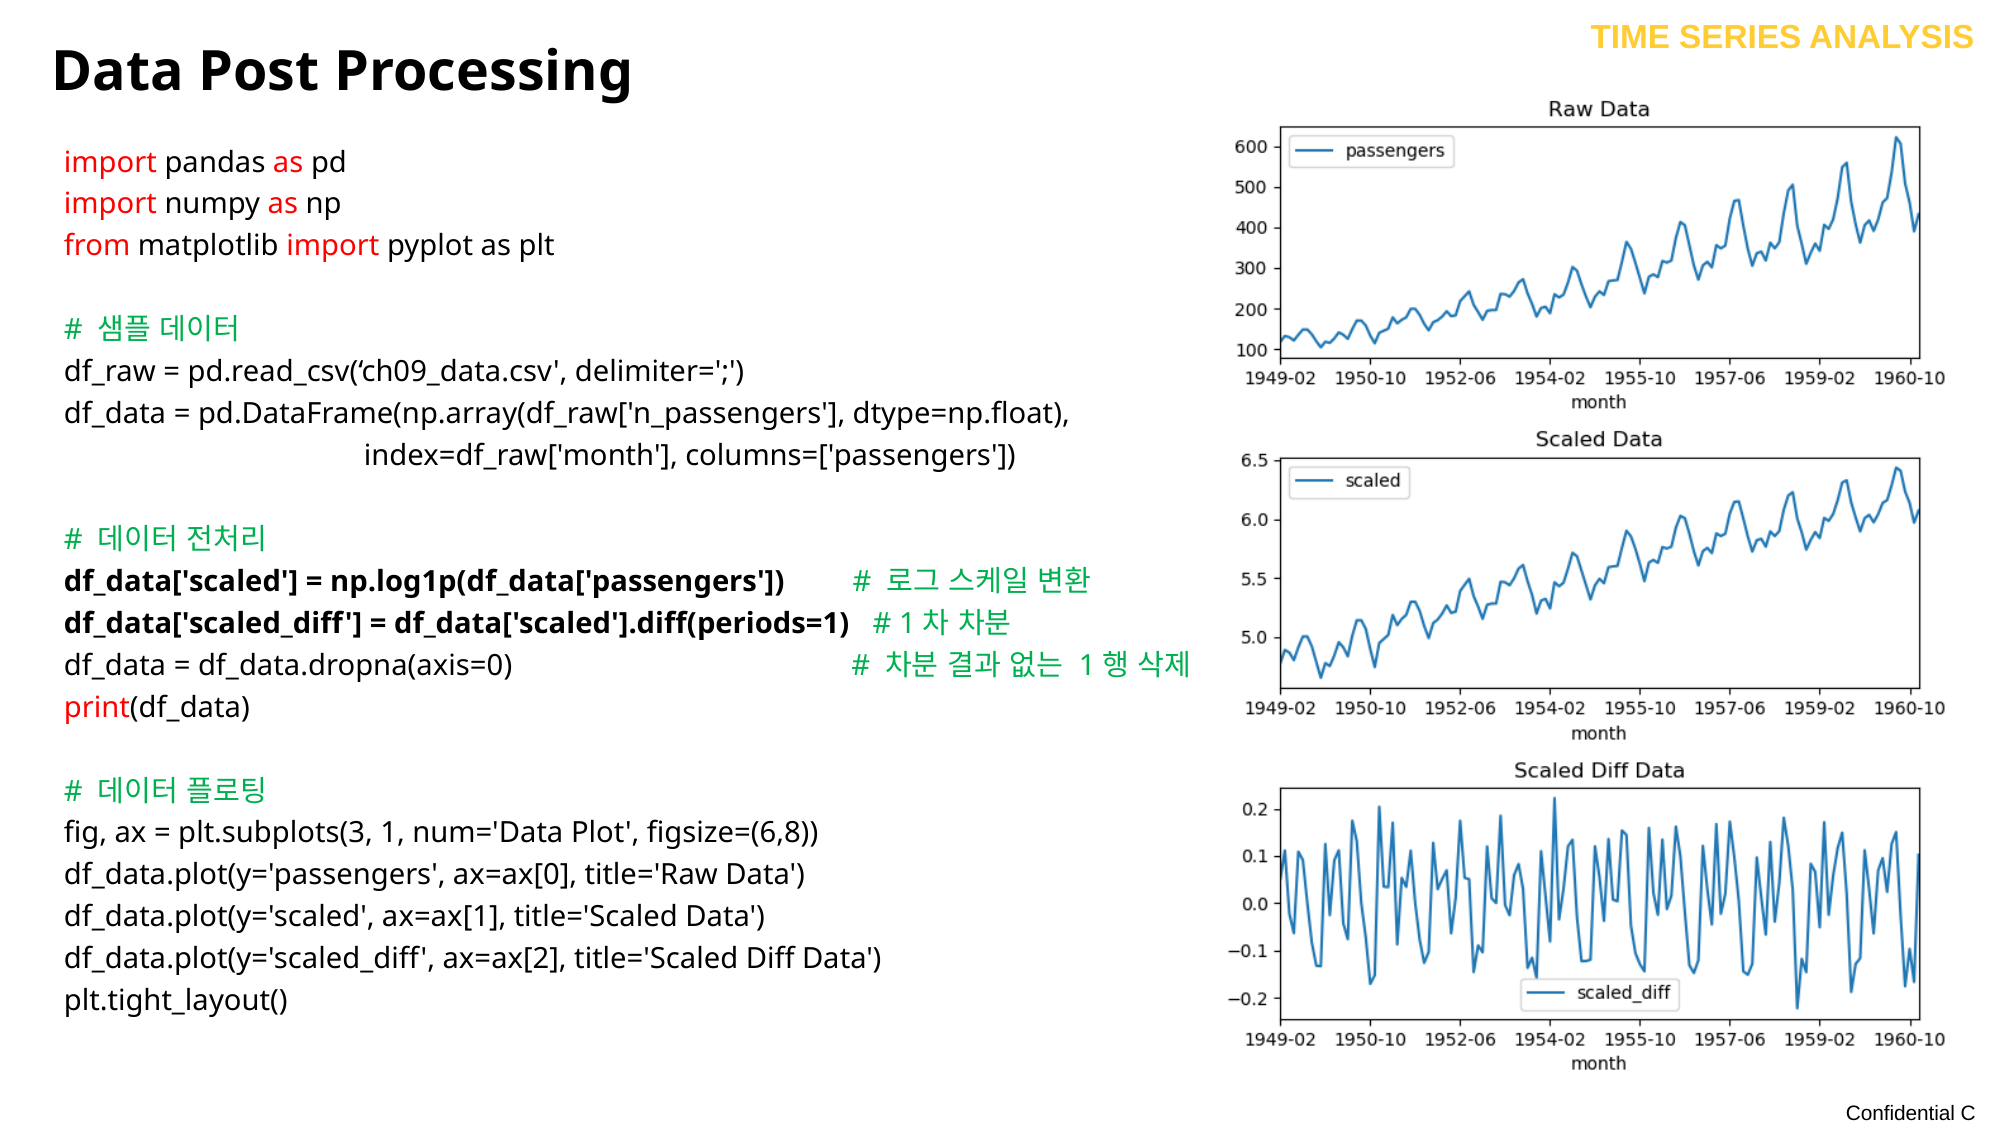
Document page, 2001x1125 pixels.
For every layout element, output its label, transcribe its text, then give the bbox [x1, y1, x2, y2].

list Time series Analysis [1424, 19, 1975, 55]
title Data Post Processing [51, 44, 1331, 101]
picture [1213, 85, 1961, 1091]
text_box import pandas as pd import numpy as np from matplotlib import pyplot as plt # 샘플 데이터 df_raw = pd.read_csv(‘ch09_data.csv', delimiter=';') df_data = pd.DataFrame(np.array(df_raw['n_passengers'], dtype=np.float), index=df_raw['month'], columns=['passengers']) # 데이터 전처리 df_data['scaled'] = np.log1p(df_data['passengers']) # 로그 스케일 변환 df_data['scaled_diff'] = df_data['scaled'].diff(periods=1) # 1차 차분 df_data = df_data.dropna(axis=0) # 차분 결과 없는 1행 삭제 print(df_data) # 데이터 플로팅 fig, ax = plt.subplots(3, 1, num='Data Plot', figsize=(6,8)) df_data.plot(y='passengers', ax=ax[0], title='Raw Data') df_data.plot(y='scaled', ax=ax[1], title='Scaled Data') df_data.plot(y='scaled_diff', ax=ax[2], title='Scaled Diff Data') plt.tight_layout() [64, 135, 1208, 1058]
